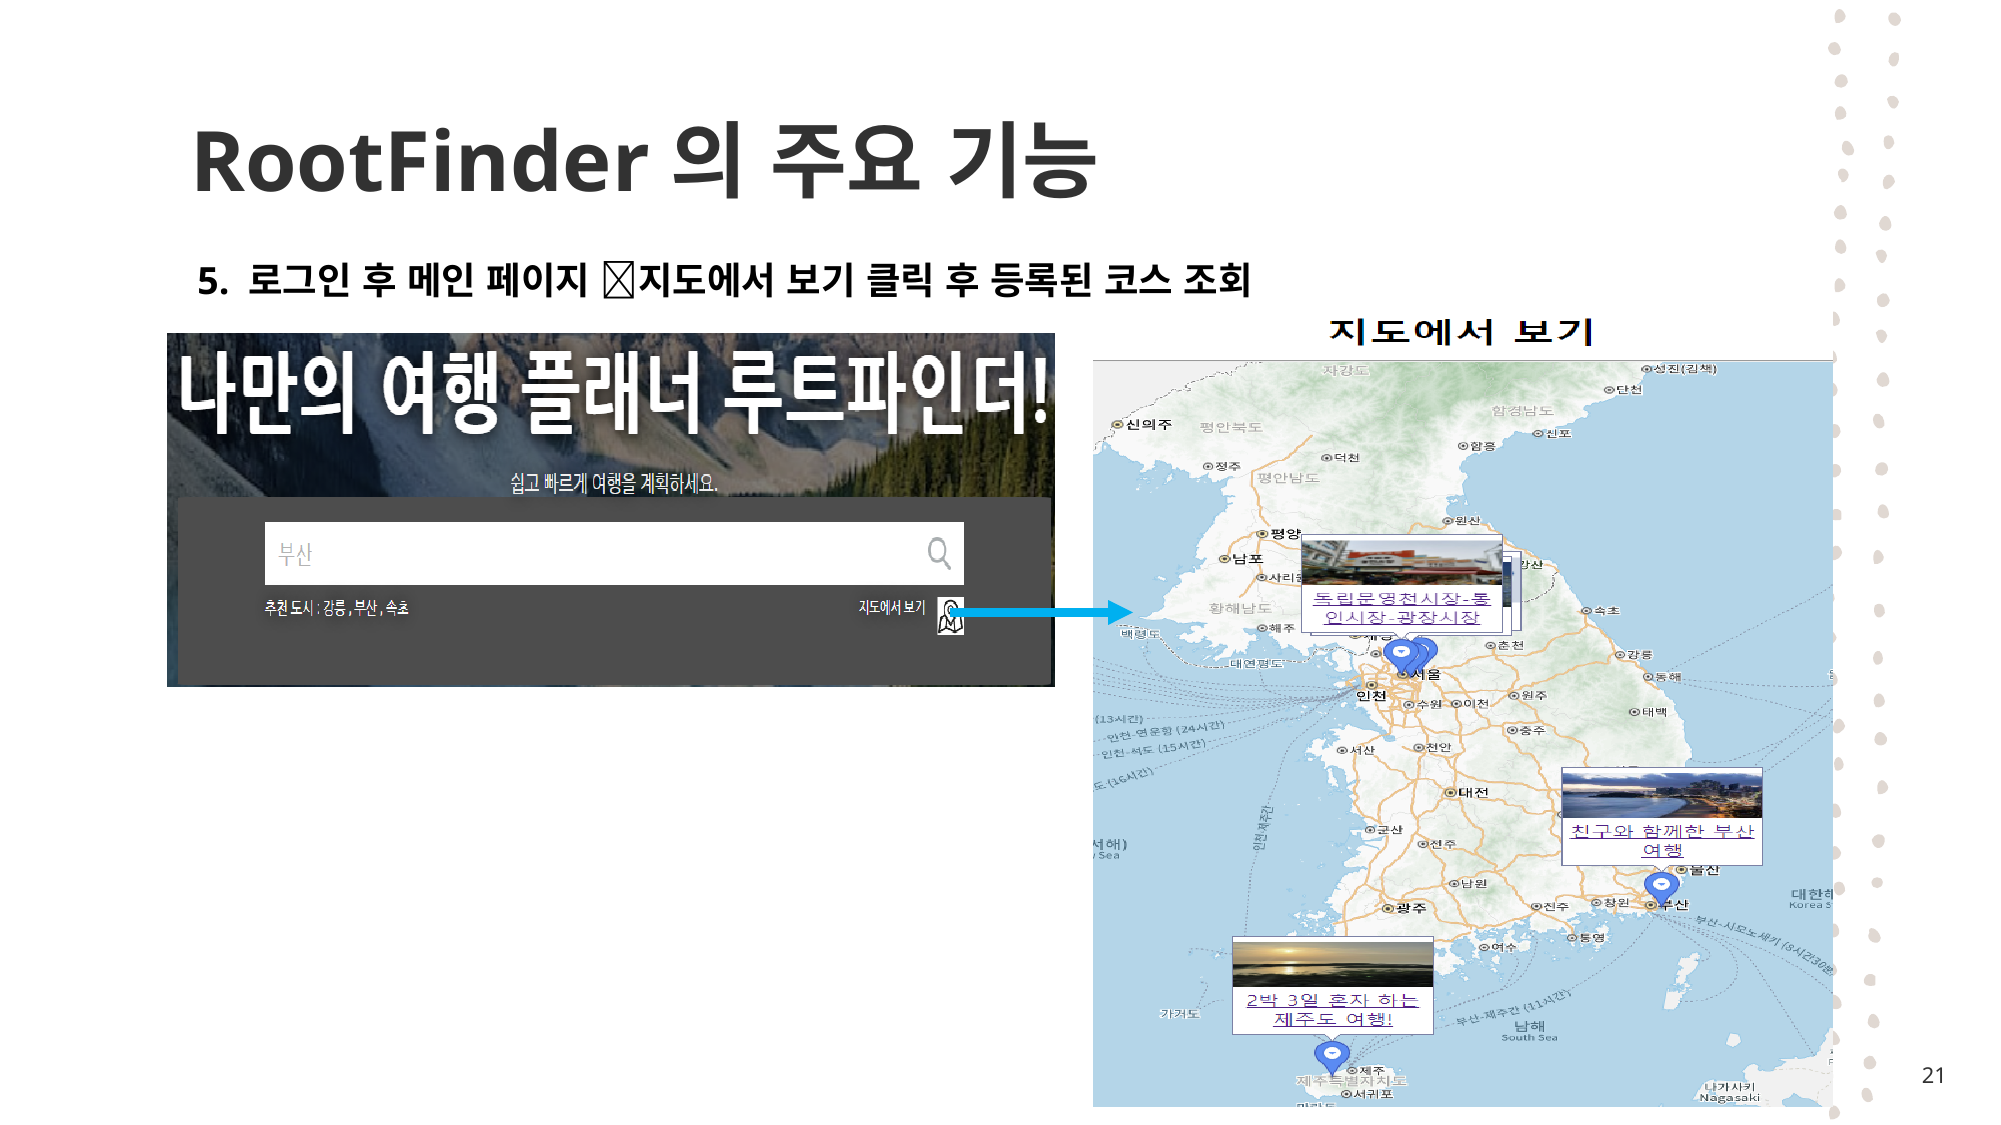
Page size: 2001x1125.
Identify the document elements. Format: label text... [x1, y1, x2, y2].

slide_number 21 [1879, 1046, 1962, 1107]
text_box 5. 로그인 후 메인 페이지 지도에서 보기 클릭 후 등록된 코스 조회 [182, 249, 1818, 310]
title RootFinder의 주요 기능 [175, 49, 1756, 267]
picture [167, 333, 1055, 687]
picture [1093, 310, 1833, 1107]
